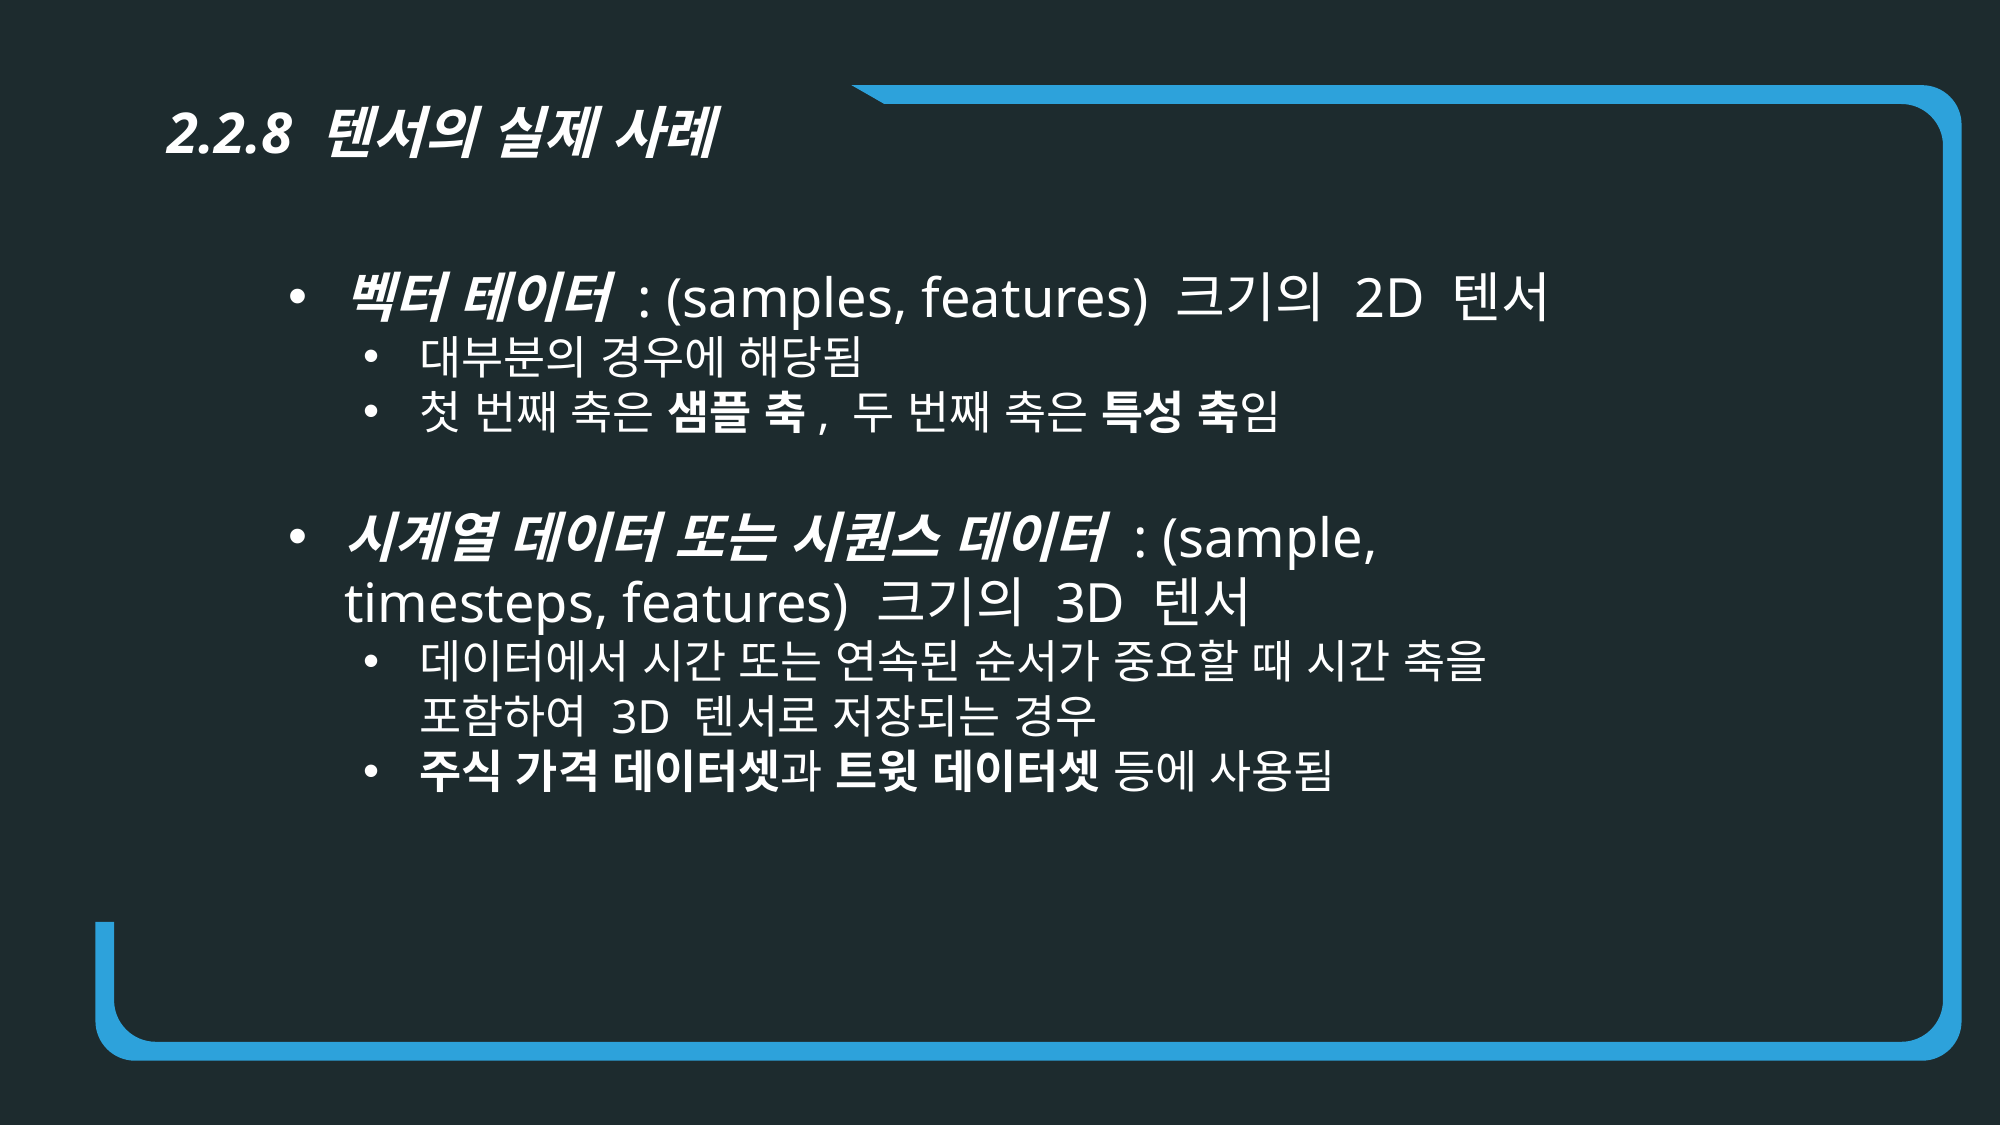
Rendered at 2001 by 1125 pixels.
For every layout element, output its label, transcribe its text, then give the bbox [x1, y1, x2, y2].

text_box 벡터 테이터 : (samples, features) 크기의 2D 텐서 대부분의 경우에 해당됨 첫 번째 축은 샘플 축, 두 번째 축은 특성 축임 시계열 데이터 또는 시퀀스 데이터 : (sample, timesteps, features) 크기의 3D 텐서 데이터에서 시간 또는 연속된 순서가 중요할 때 시간 축을 포함하여 3D 텐서로 저장되는 경우 주식 가격 데이터셋과 트윗 데이터셋 등에 사용됨 [273, 256, 1670, 926]
text_box 2.2.8 텐서의 실제 사례 [21, 56, 861, 173]
text_box [94, 84, 1963, 1062]
